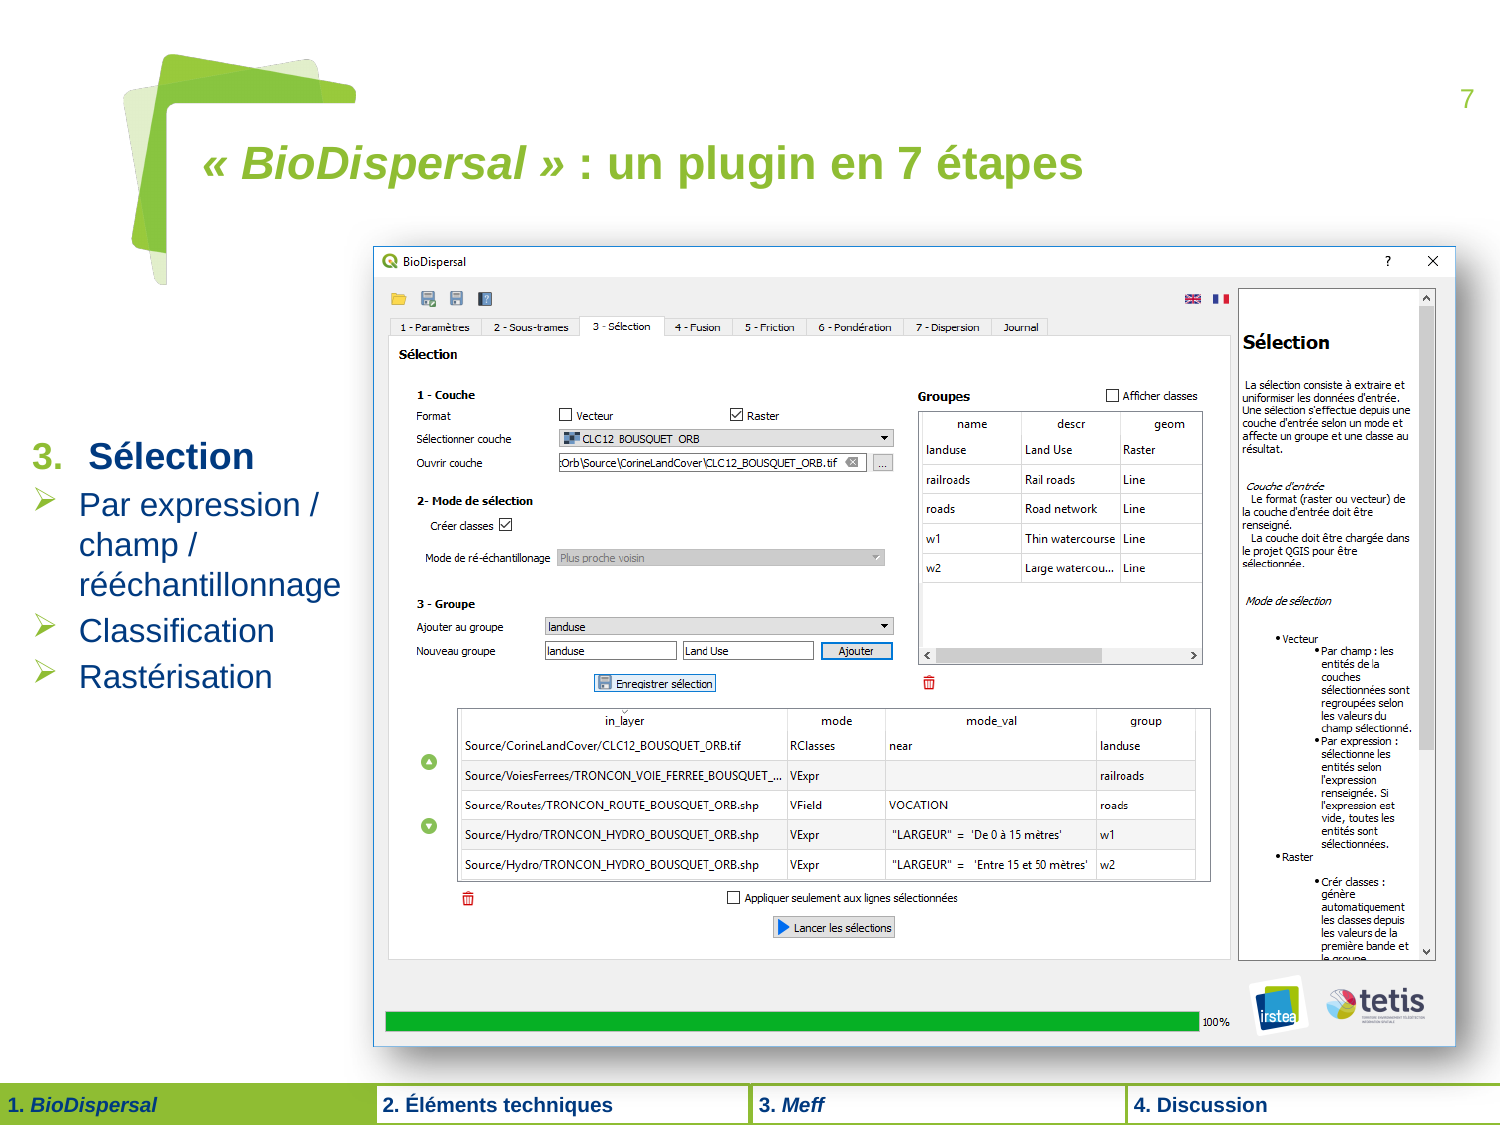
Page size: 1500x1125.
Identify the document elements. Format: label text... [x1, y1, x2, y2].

picture [373, 245, 1456, 1047]
slide_number 7 [1434, 74, 1483, 121]
title « BioDispersal » : un plugin en 7 étapes [194, 124, 1456, 198]
list Sélection Par expression / champ / rééchantillonnage Classification Rastérisation [24, 424, 355, 797]
picture [124, 55, 356, 285]
